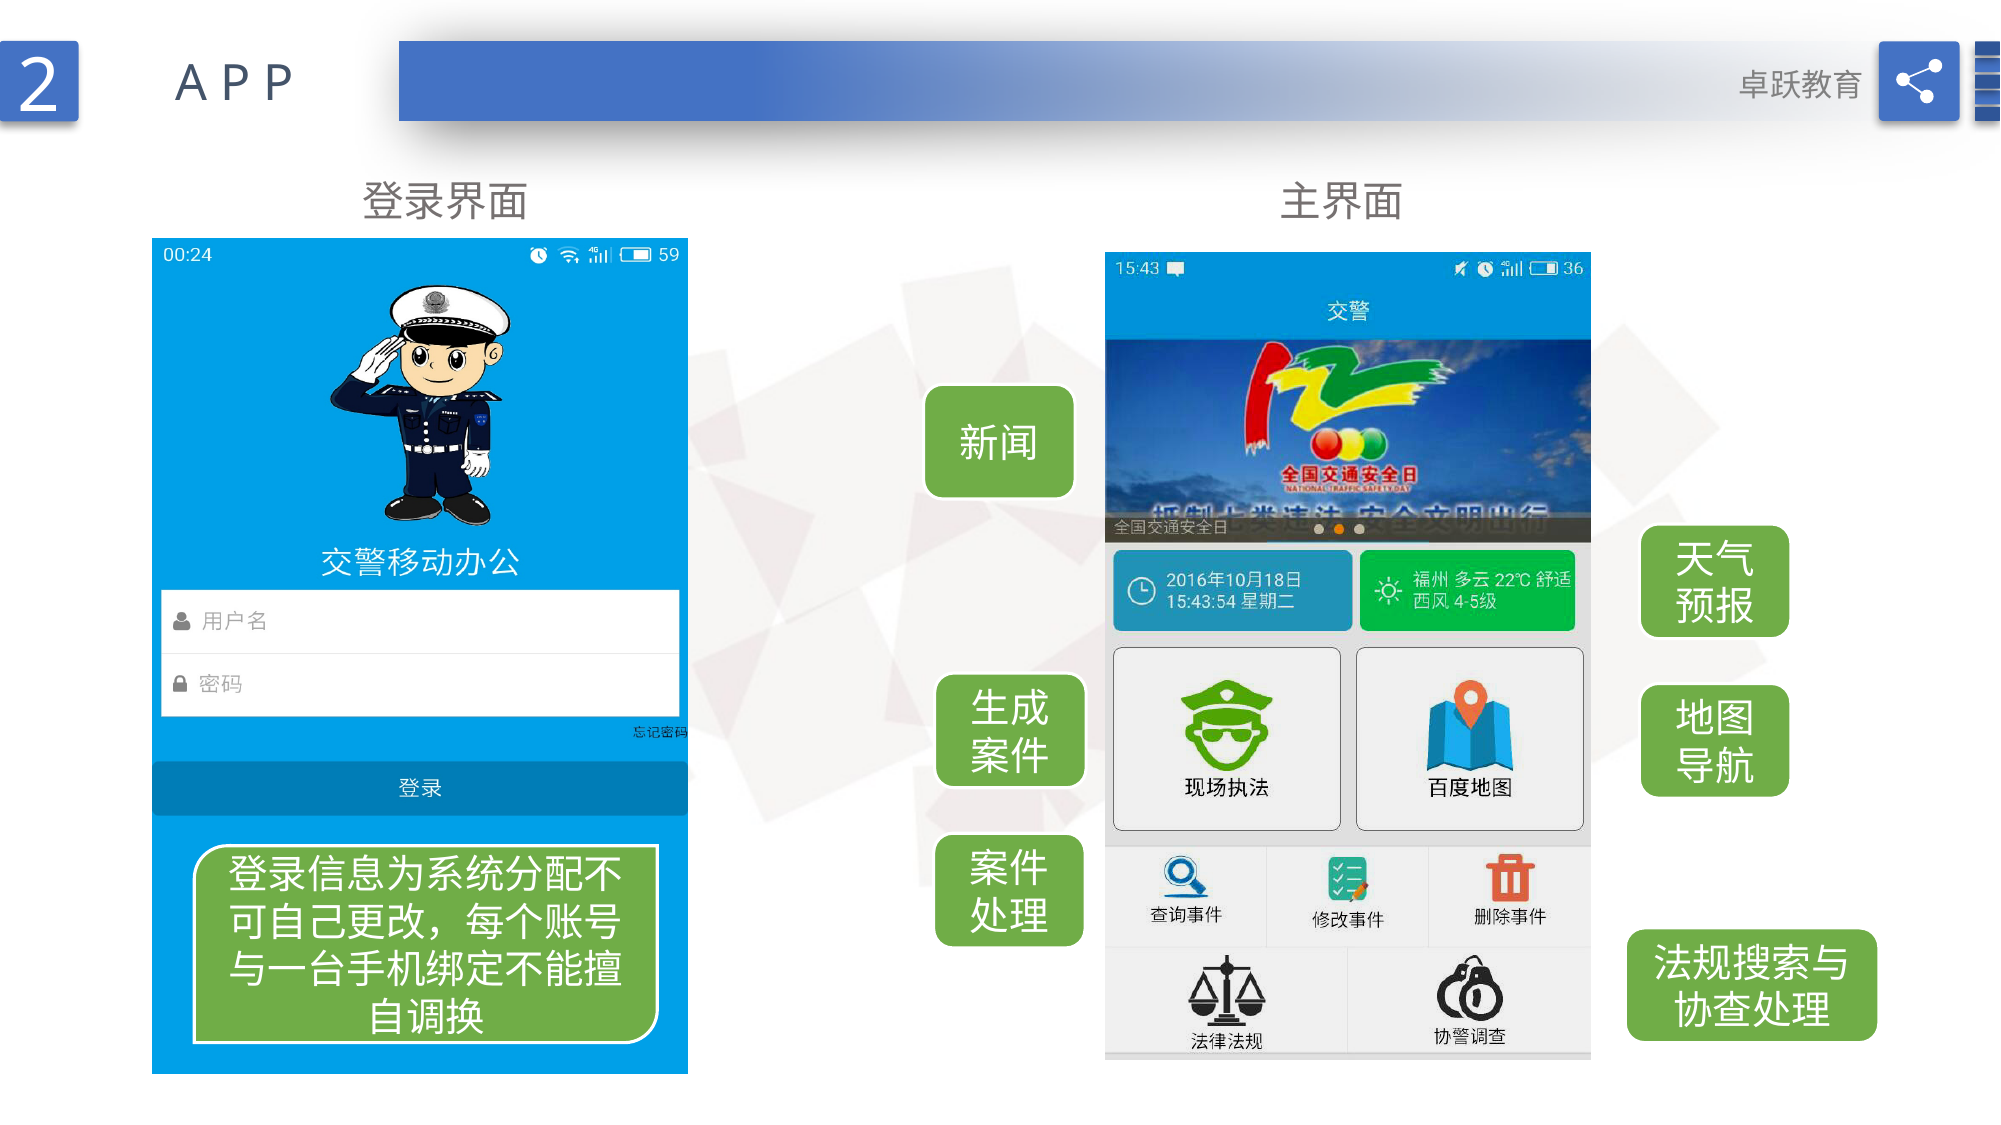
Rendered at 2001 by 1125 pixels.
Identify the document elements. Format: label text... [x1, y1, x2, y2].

text_box 法规搜索与协查处理 [1623, 926, 1881, 1045]
text_box [399, 40, 2000, 122]
text_box 新闻 [921, 382, 1077, 501]
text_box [1878, 41, 2000, 121]
text_box 案件处理 [932, 831, 1087, 950]
text_box 生成案件 [933, 671, 1088, 790]
text_box 卓跃教育 [1522, 58, 1878, 111]
picture [0, 0, 2001, 1125]
text_box 登录界面 [347, 152, 927, 233]
text_box 地图导航 [1637, 681, 1793, 800]
text_box 2 [0, 39, 80, 123]
text_box APP [160, 43, 309, 119]
text_box 天气预报 [1637, 522, 1793, 641]
text_box 主界面 [1264, 152, 1524, 233]
